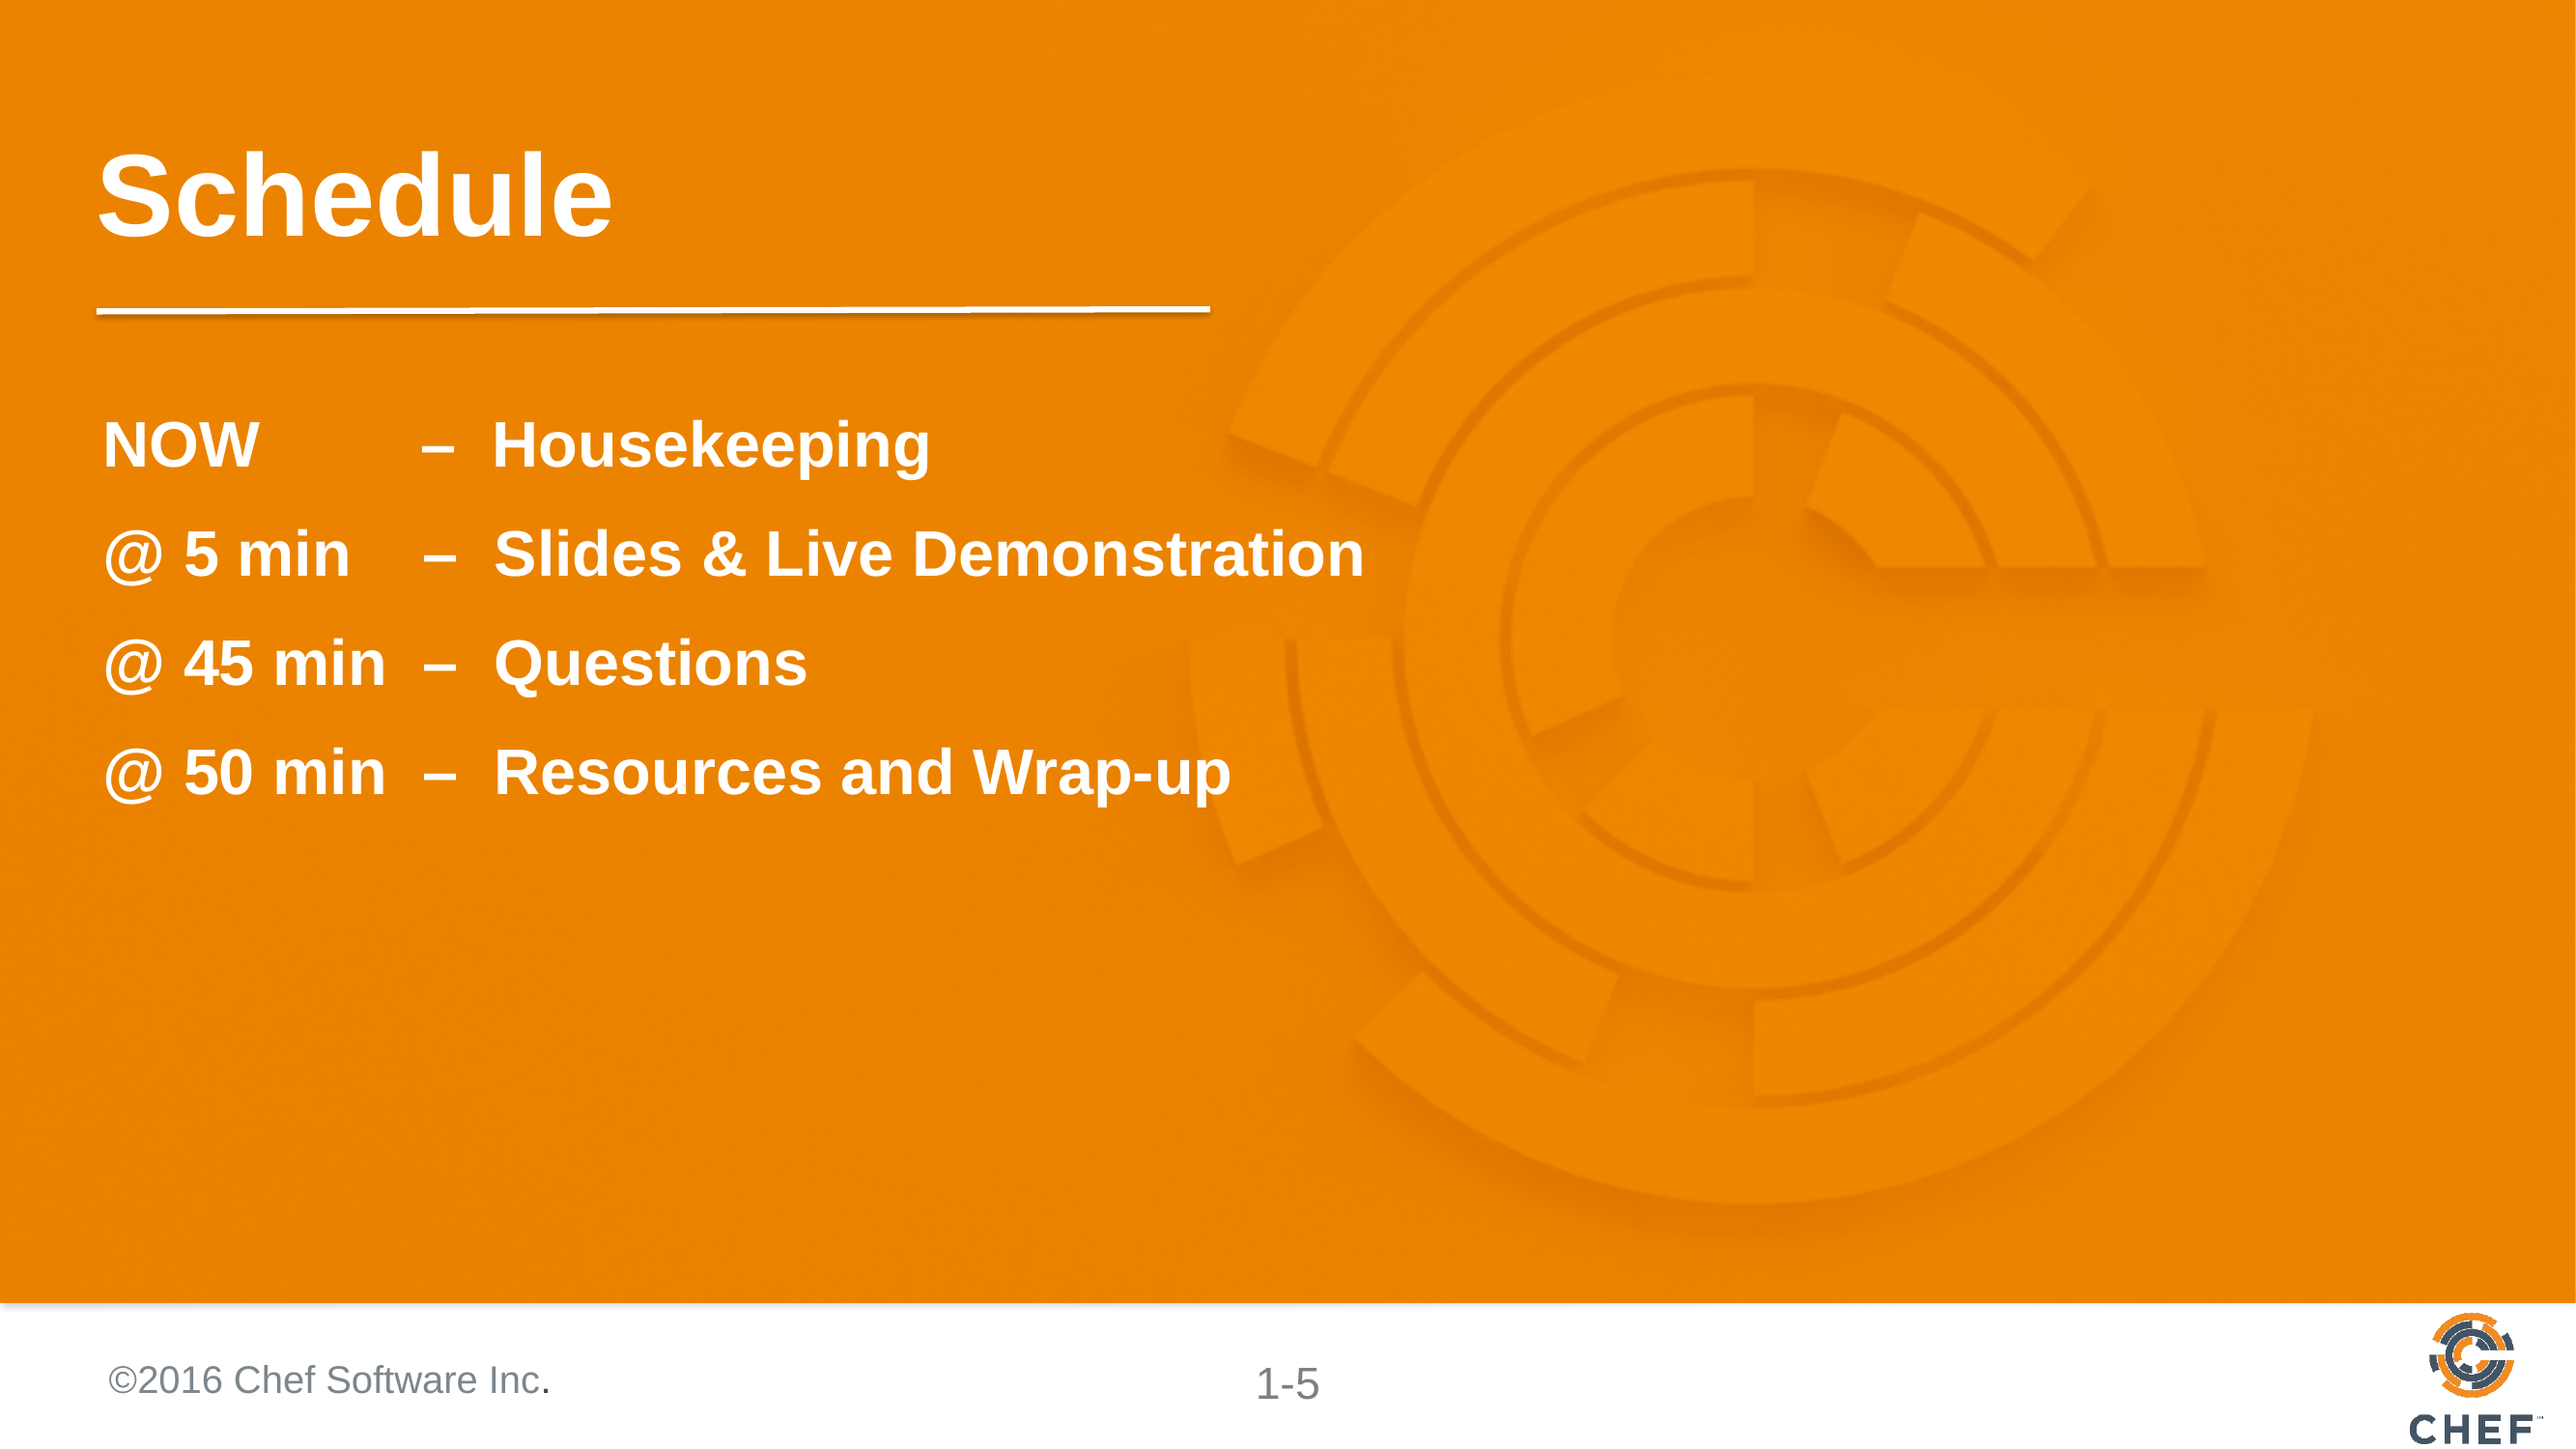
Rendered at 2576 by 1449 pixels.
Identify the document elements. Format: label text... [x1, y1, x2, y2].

list NOW – Housekeeping @ 5 min – Slides & Live Demonstration @ 45 min – Questions @ 50 min – Resources and Wrap-up [102, 402, 1436, 1142]
picture [0, 0, 2576, 1449]
title Schedule [96, 135, 1210, 268]
